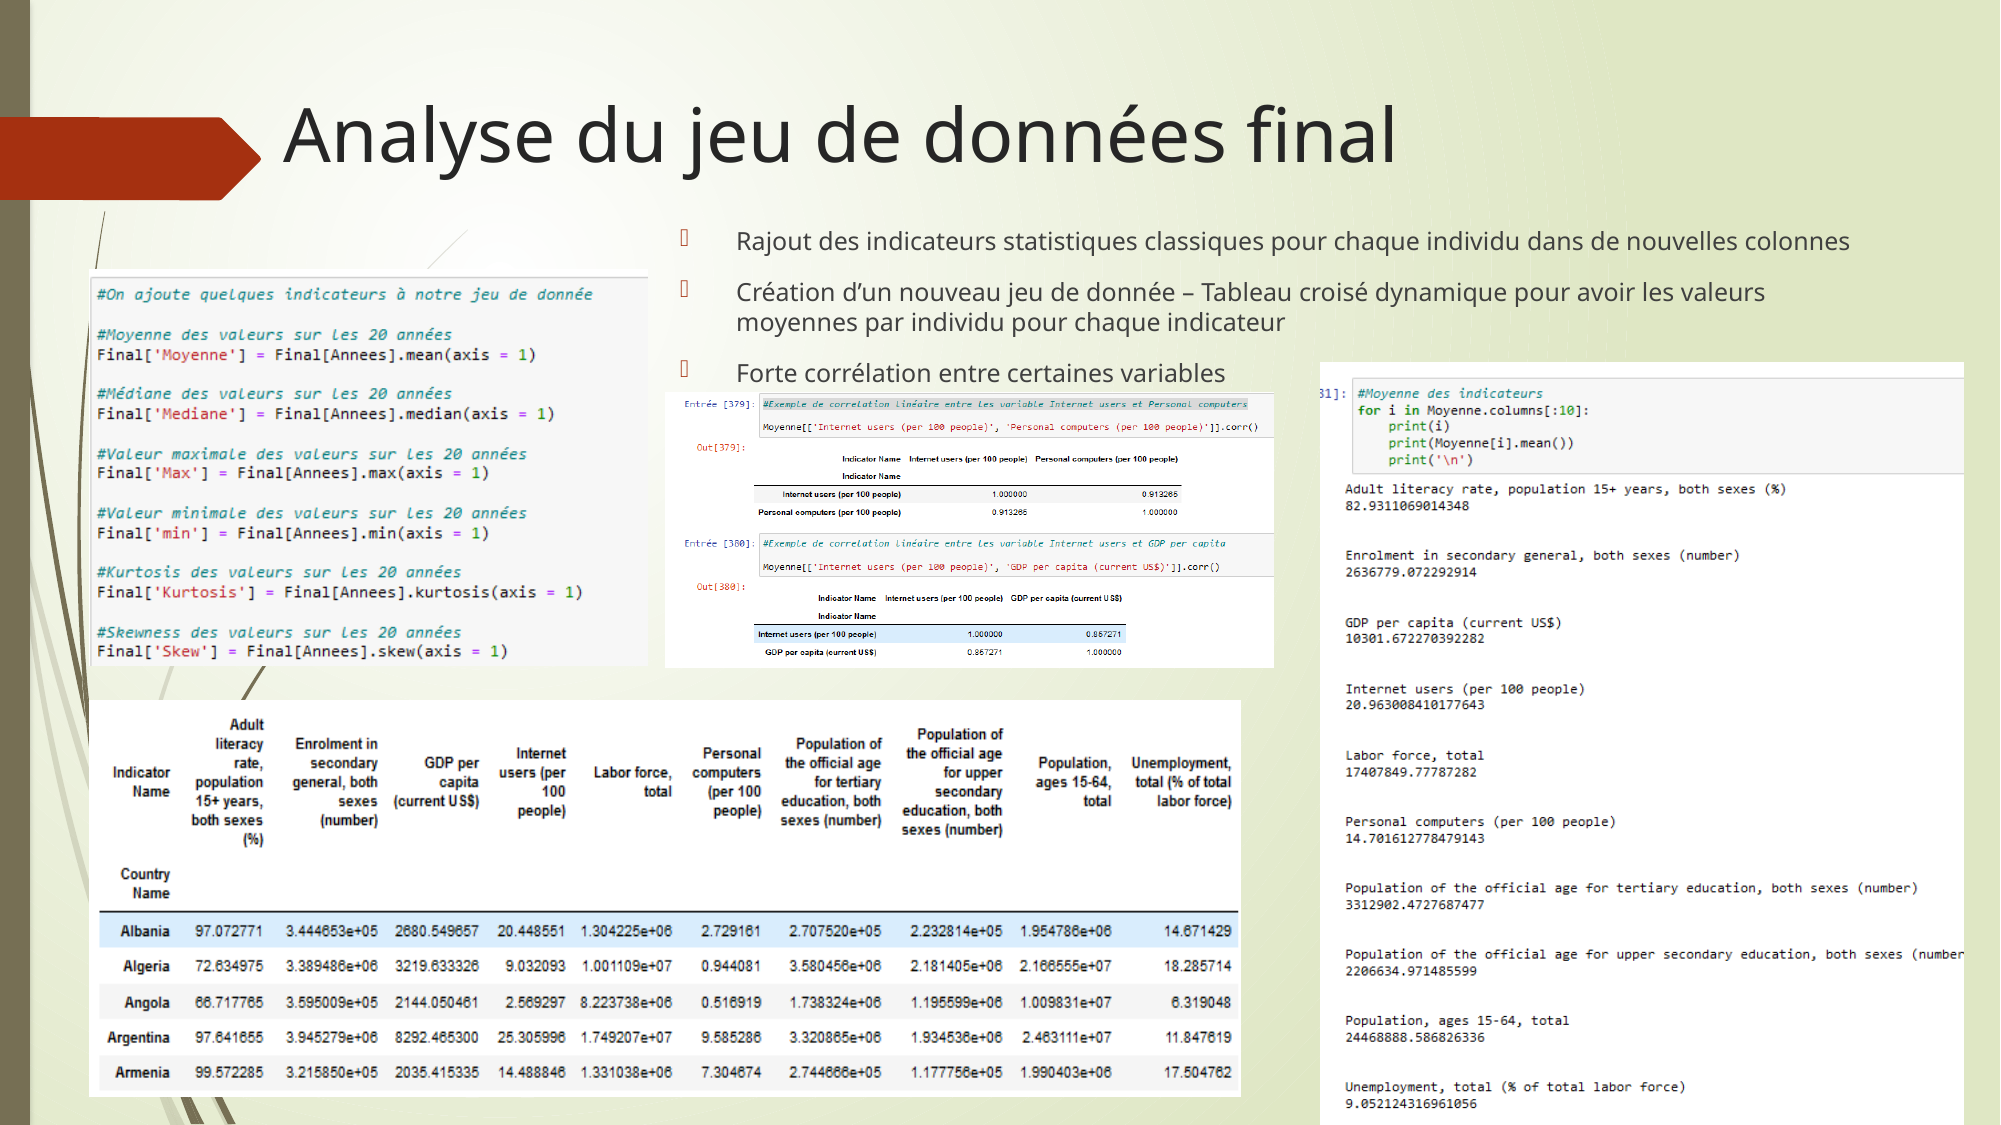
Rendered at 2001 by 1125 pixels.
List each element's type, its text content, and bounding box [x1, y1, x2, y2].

picture [88, 700, 1242, 1097]
title Analyse du jeu de données final [269, 80, 1731, 291]
list Rajout des indicateurs statistiques classiques pour chaque individu dans de nouvelles colonnes Création d’un nouveau jeu de donnée – Tableau croisé dynamique pour avoir les valeurs moyennes par individu pour chaque indicateur Forte corrélation entre certaines variables [665, 218, 1899, 589]
picture [1320, 362, 1964, 1125]
picture [88, 269, 649, 666]
picture [664, 391, 1274, 669]
